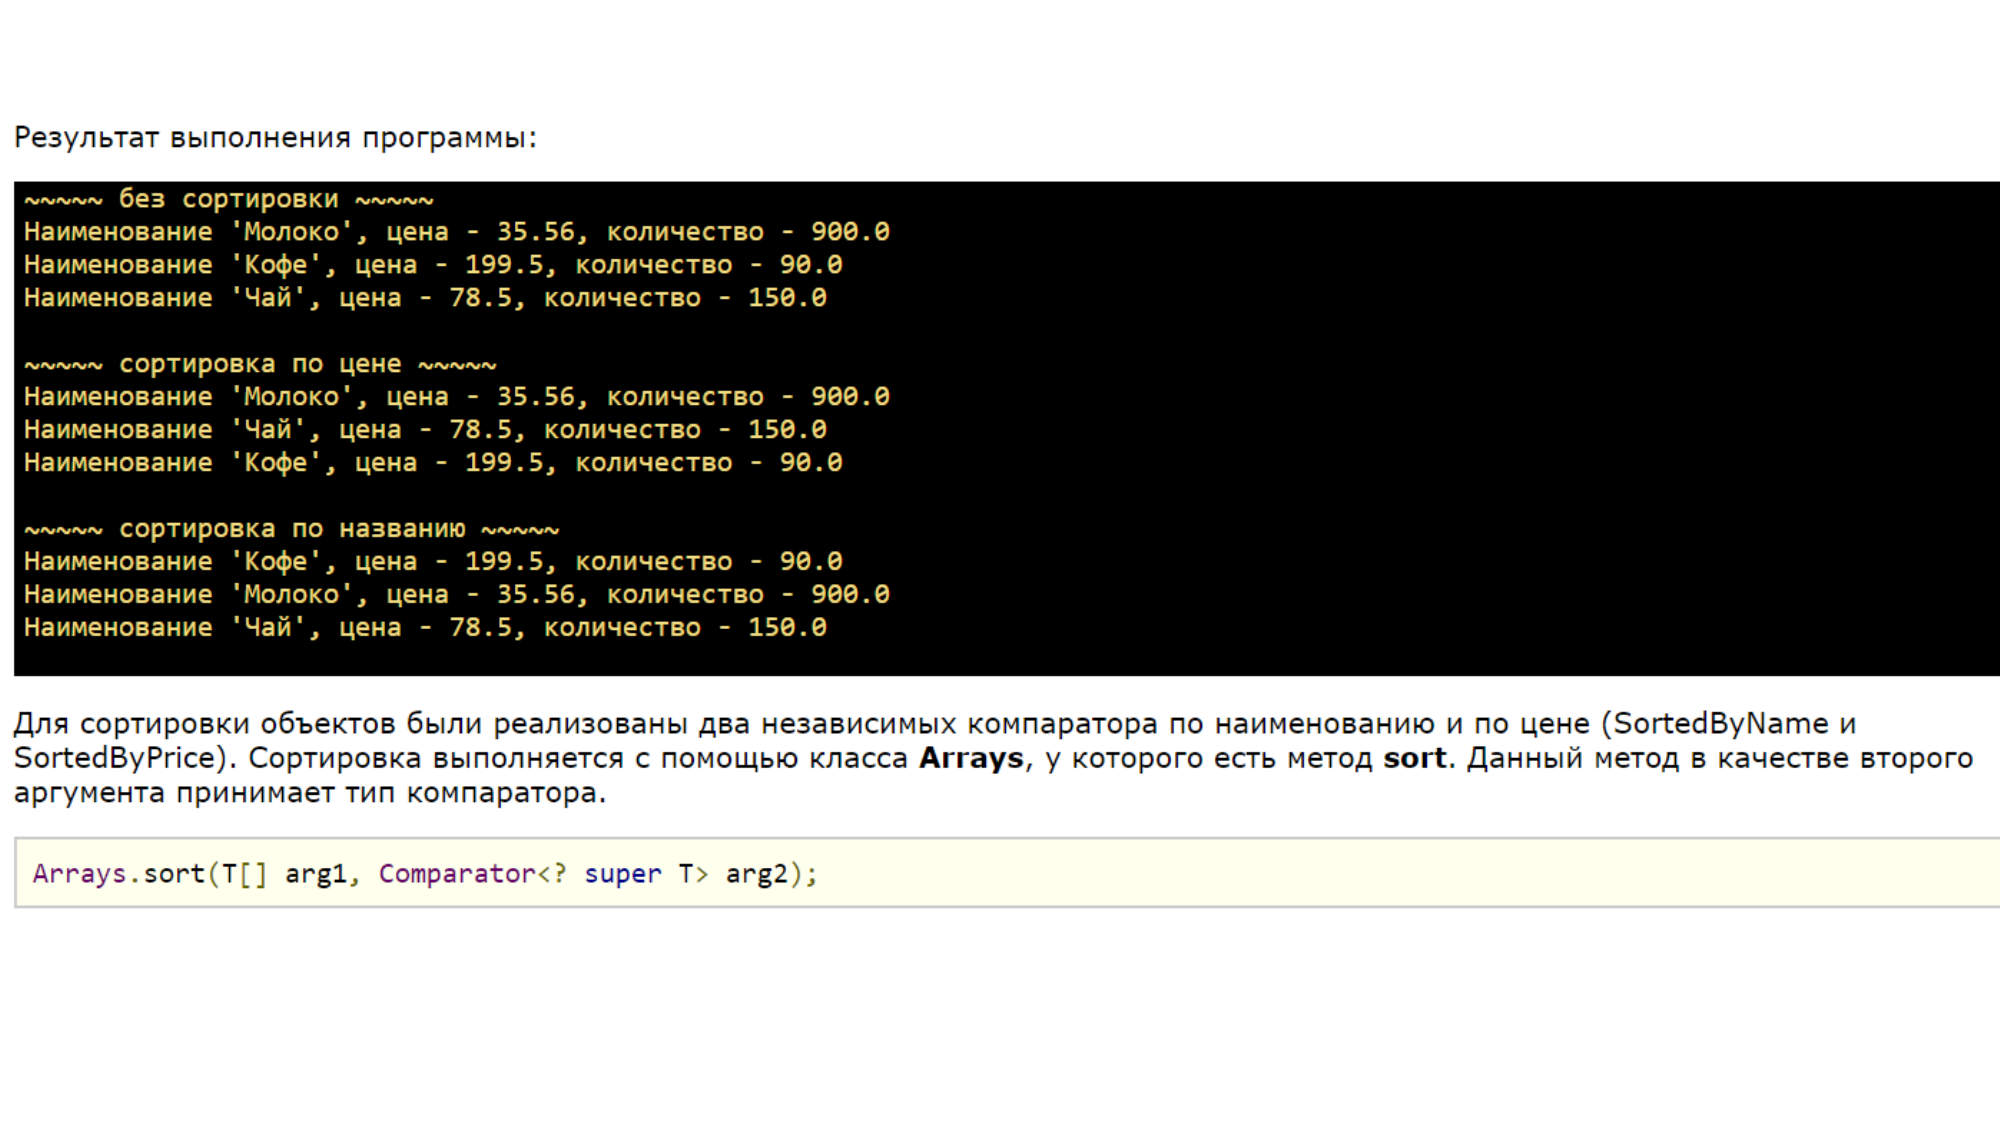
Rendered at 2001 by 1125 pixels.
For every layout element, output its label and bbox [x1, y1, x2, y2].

picture [0, 113, 2000, 920]
